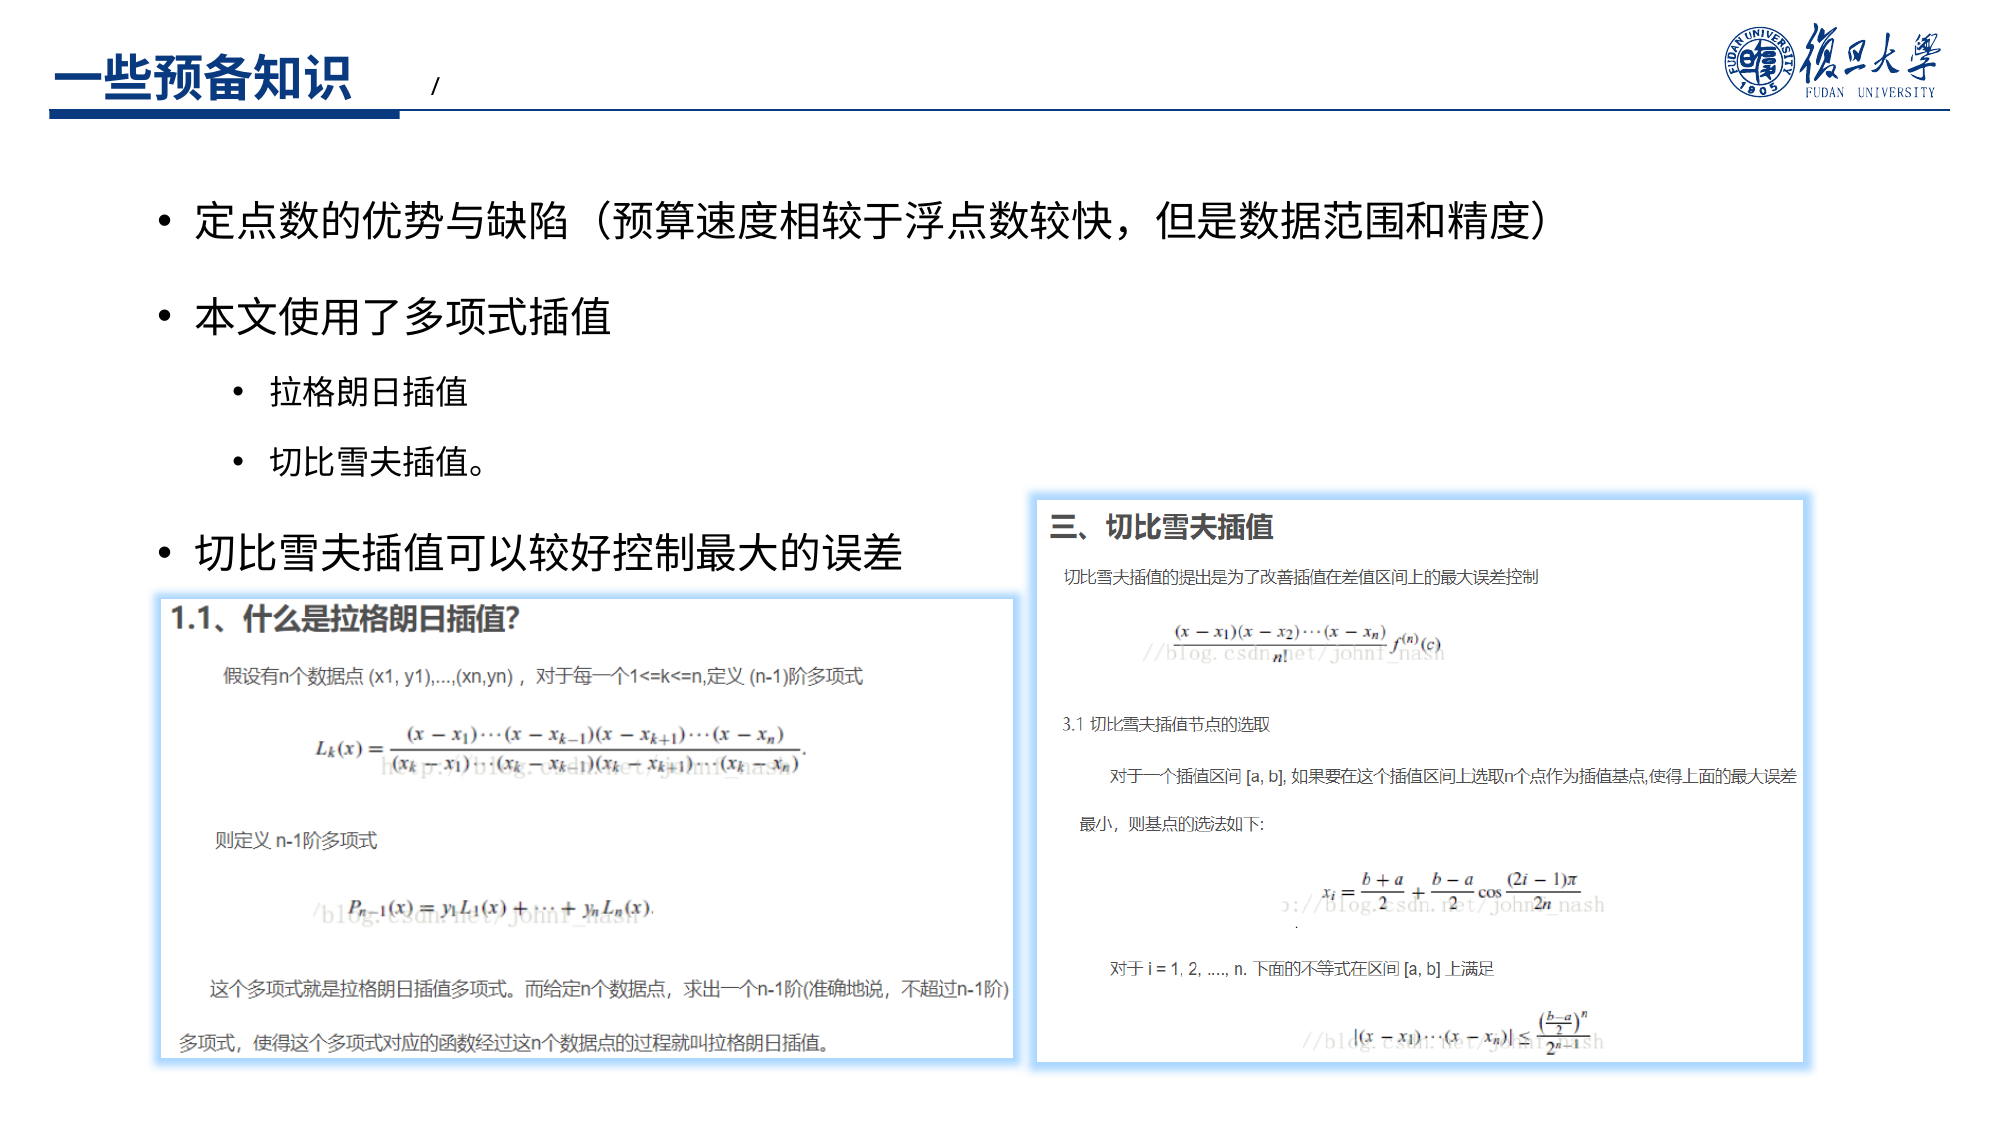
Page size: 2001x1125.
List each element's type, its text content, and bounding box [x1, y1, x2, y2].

title 一些预备知识 [38, 43, 1436, 117]
list 定点数的优势与缺陷（预算速度相较于浮点数较快，但是数据范围和精度） 本文使用了多项式插值 拉格朗日插值 切比雪夫插值。 切比雪夫插值可以较好控制最大的误差 [142, 162, 1724, 526]
picture [161, 599, 1014, 1058]
picture [1037, 500, 1803, 1062]
